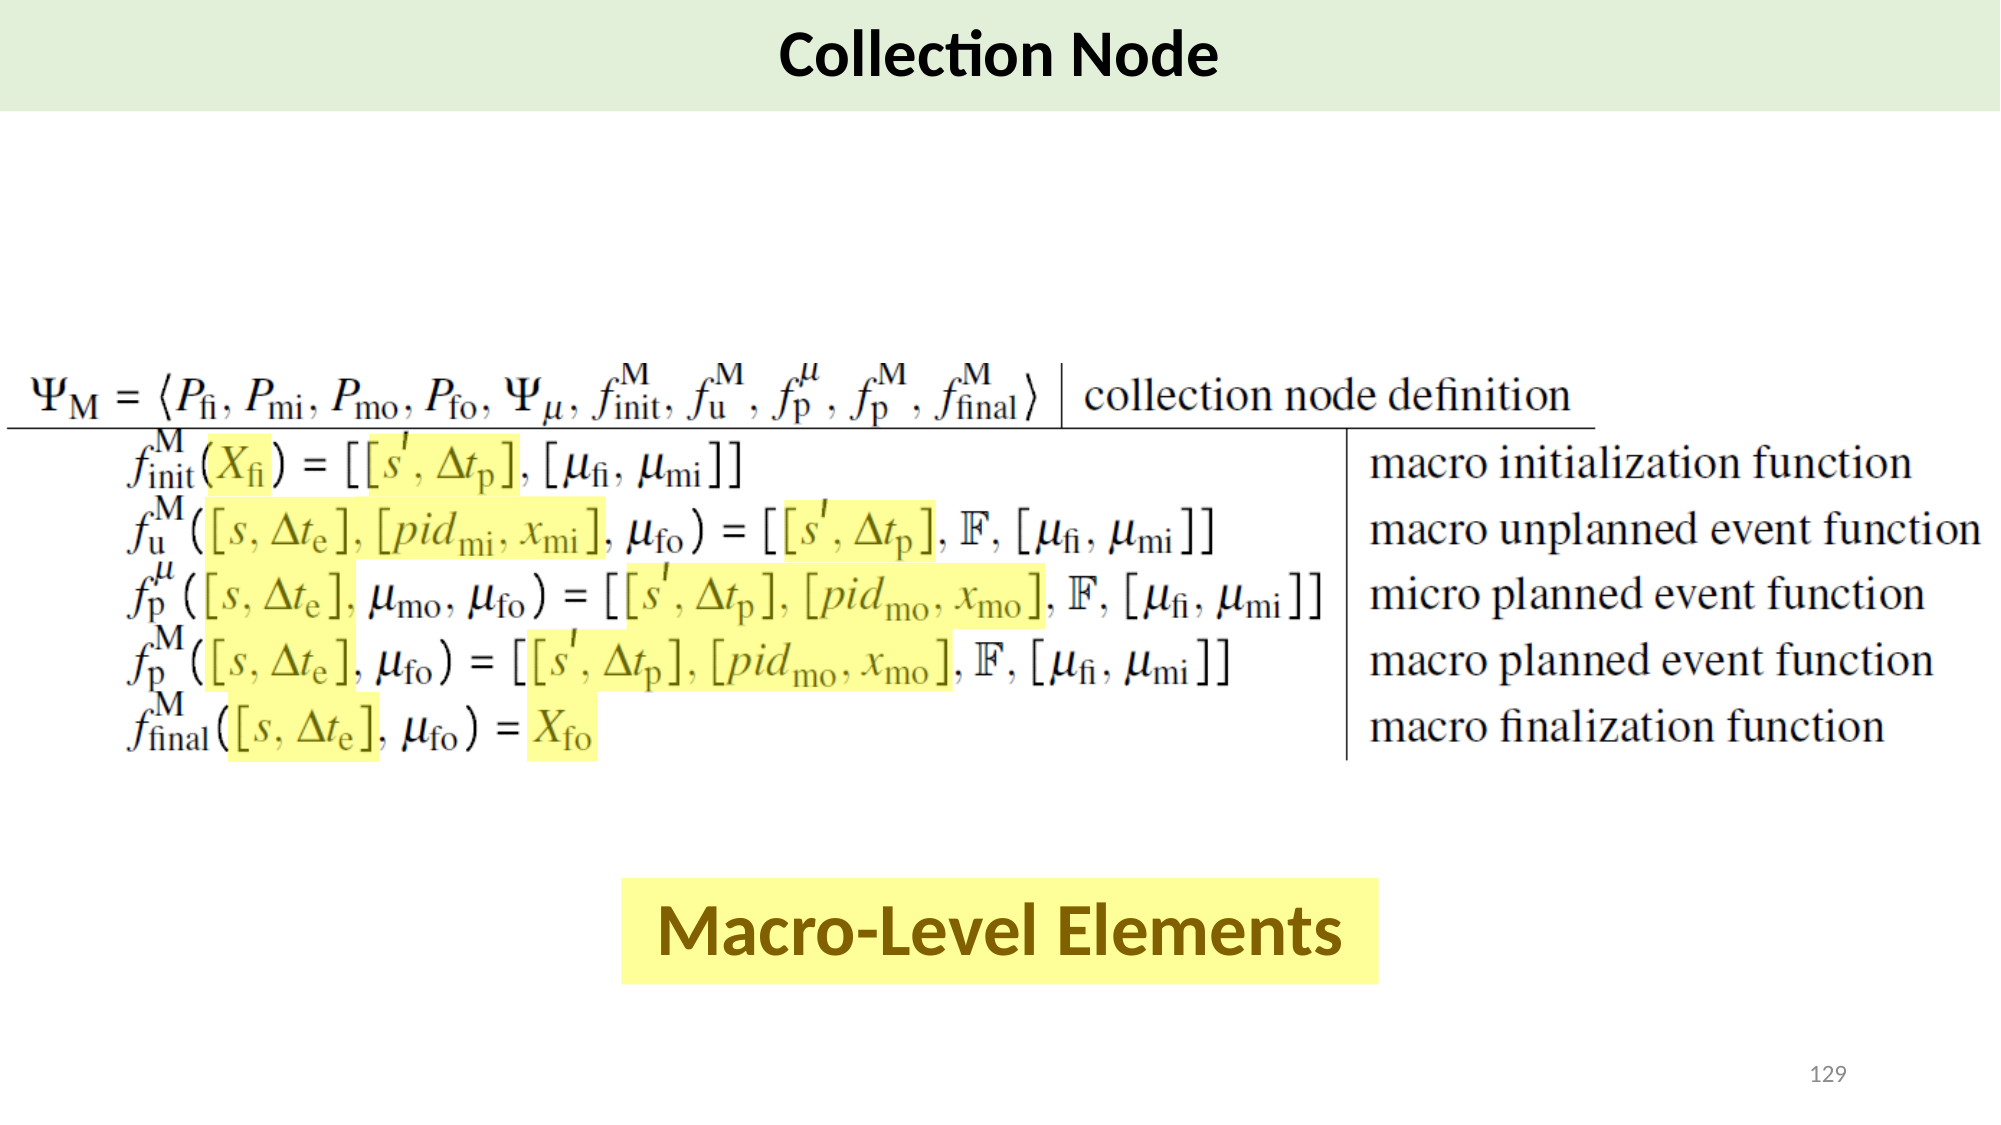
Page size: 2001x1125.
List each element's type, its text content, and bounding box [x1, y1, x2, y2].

text_box Macro-Level Elements [621, 877, 1379, 985]
text_box [0, 0, 2000, 113]
slide_number 129 [1412, 1042, 1863, 1103]
picture [0, 362, 2000, 762]
text_box Collection Node [686, 0, 1314, 111]
